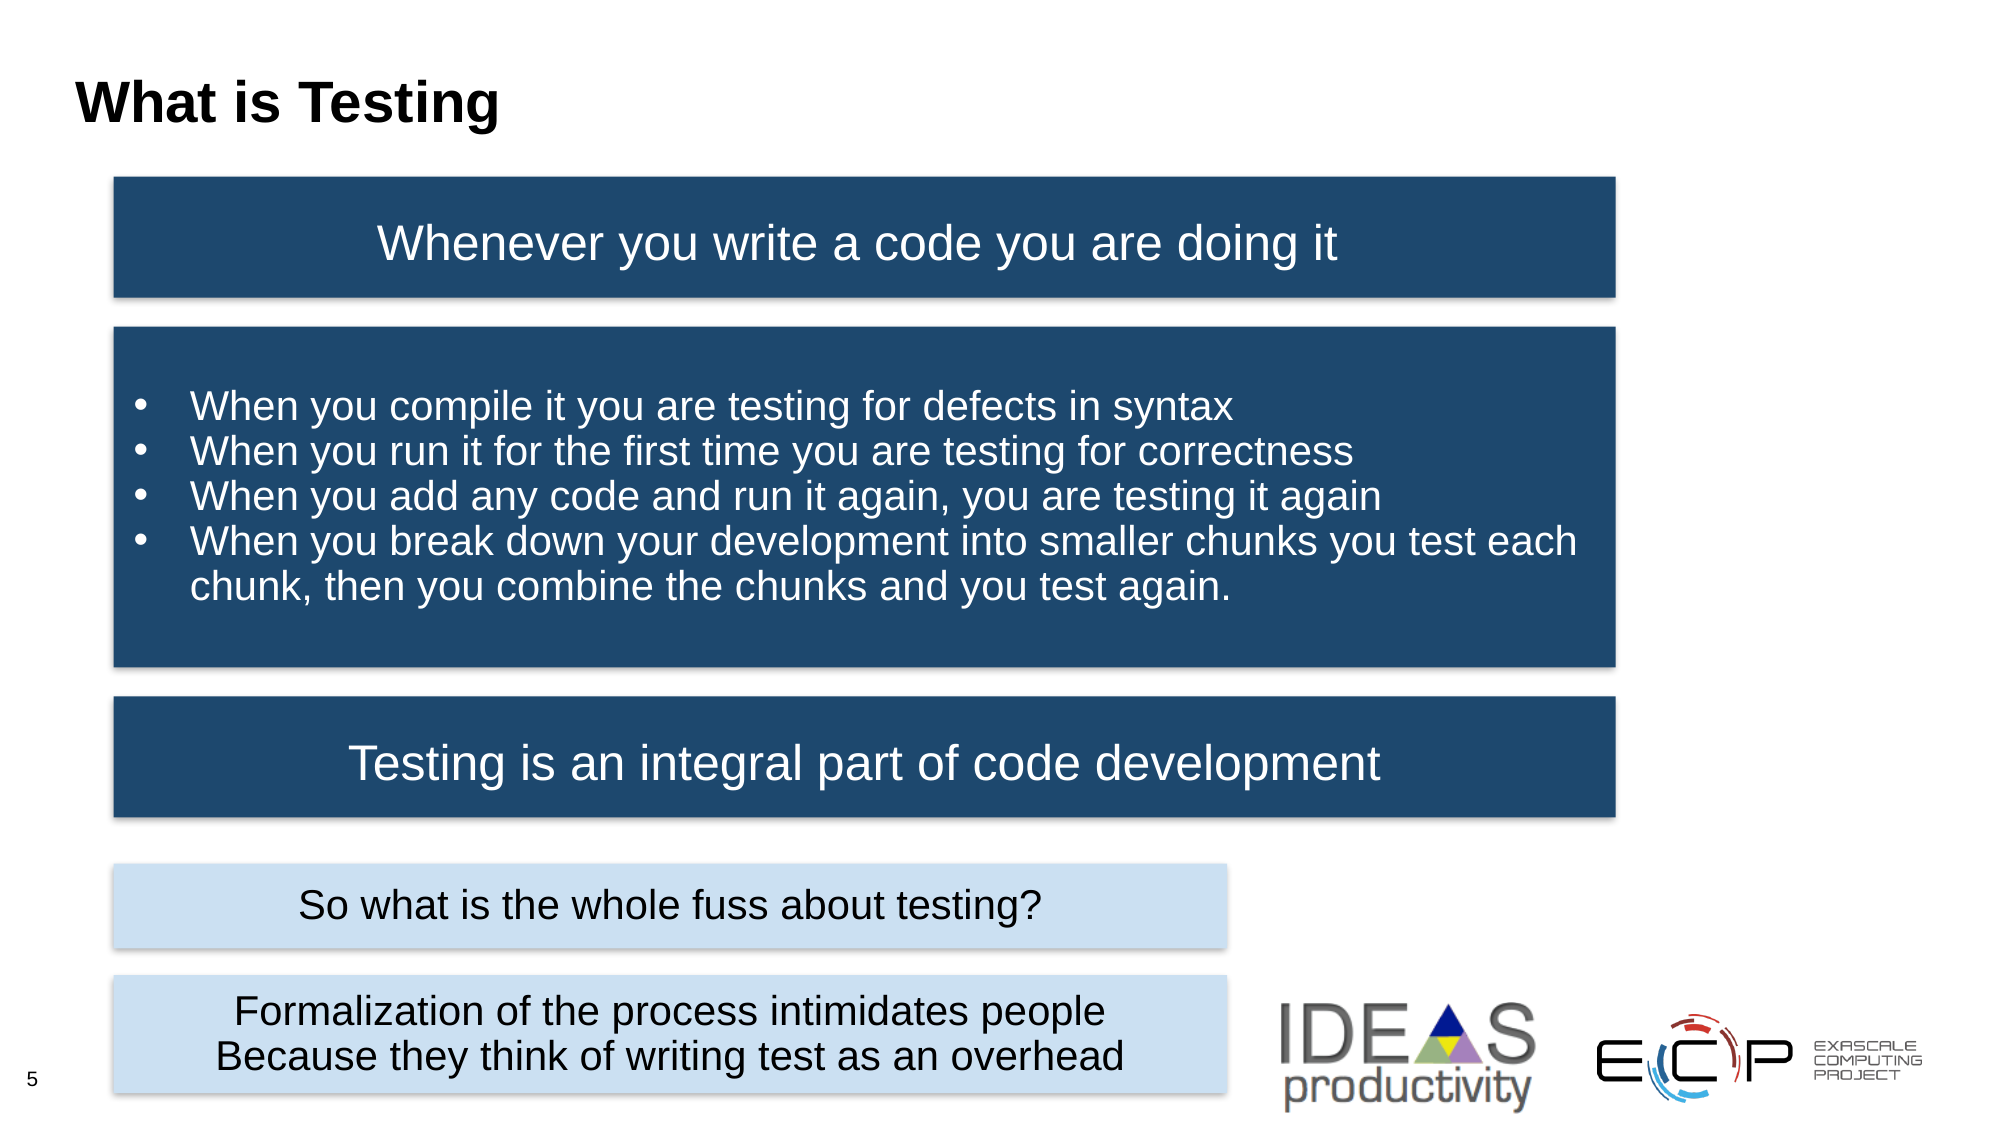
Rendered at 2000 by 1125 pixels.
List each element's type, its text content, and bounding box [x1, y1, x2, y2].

text_box So what is the whole fuss about testing? [113, 863, 1228, 949]
text_box When you compile it you are testing for defects in syntax When you run it for the first time you are testing for correctness When you add any code and run it again, you are testing it again When you break down your development into smaller chunks you test each chunk, then you combine the chunks and you test again. [113, 326, 1616, 668]
title What is Testing [59, 67, 1927, 218]
picture [1597, 1014, 1922, 1103]
picture [1280, 1002, 1537, 1114]
text_box Testing is an integral part of code development [113, 696, 1616, 818]
text_box Formalization of the process intimidates people Because they think of writing test as an overhead [113, 975, 1228, 1094]
text_box Whenever you write a code you are doing it [113, 176, 1616, 298]
